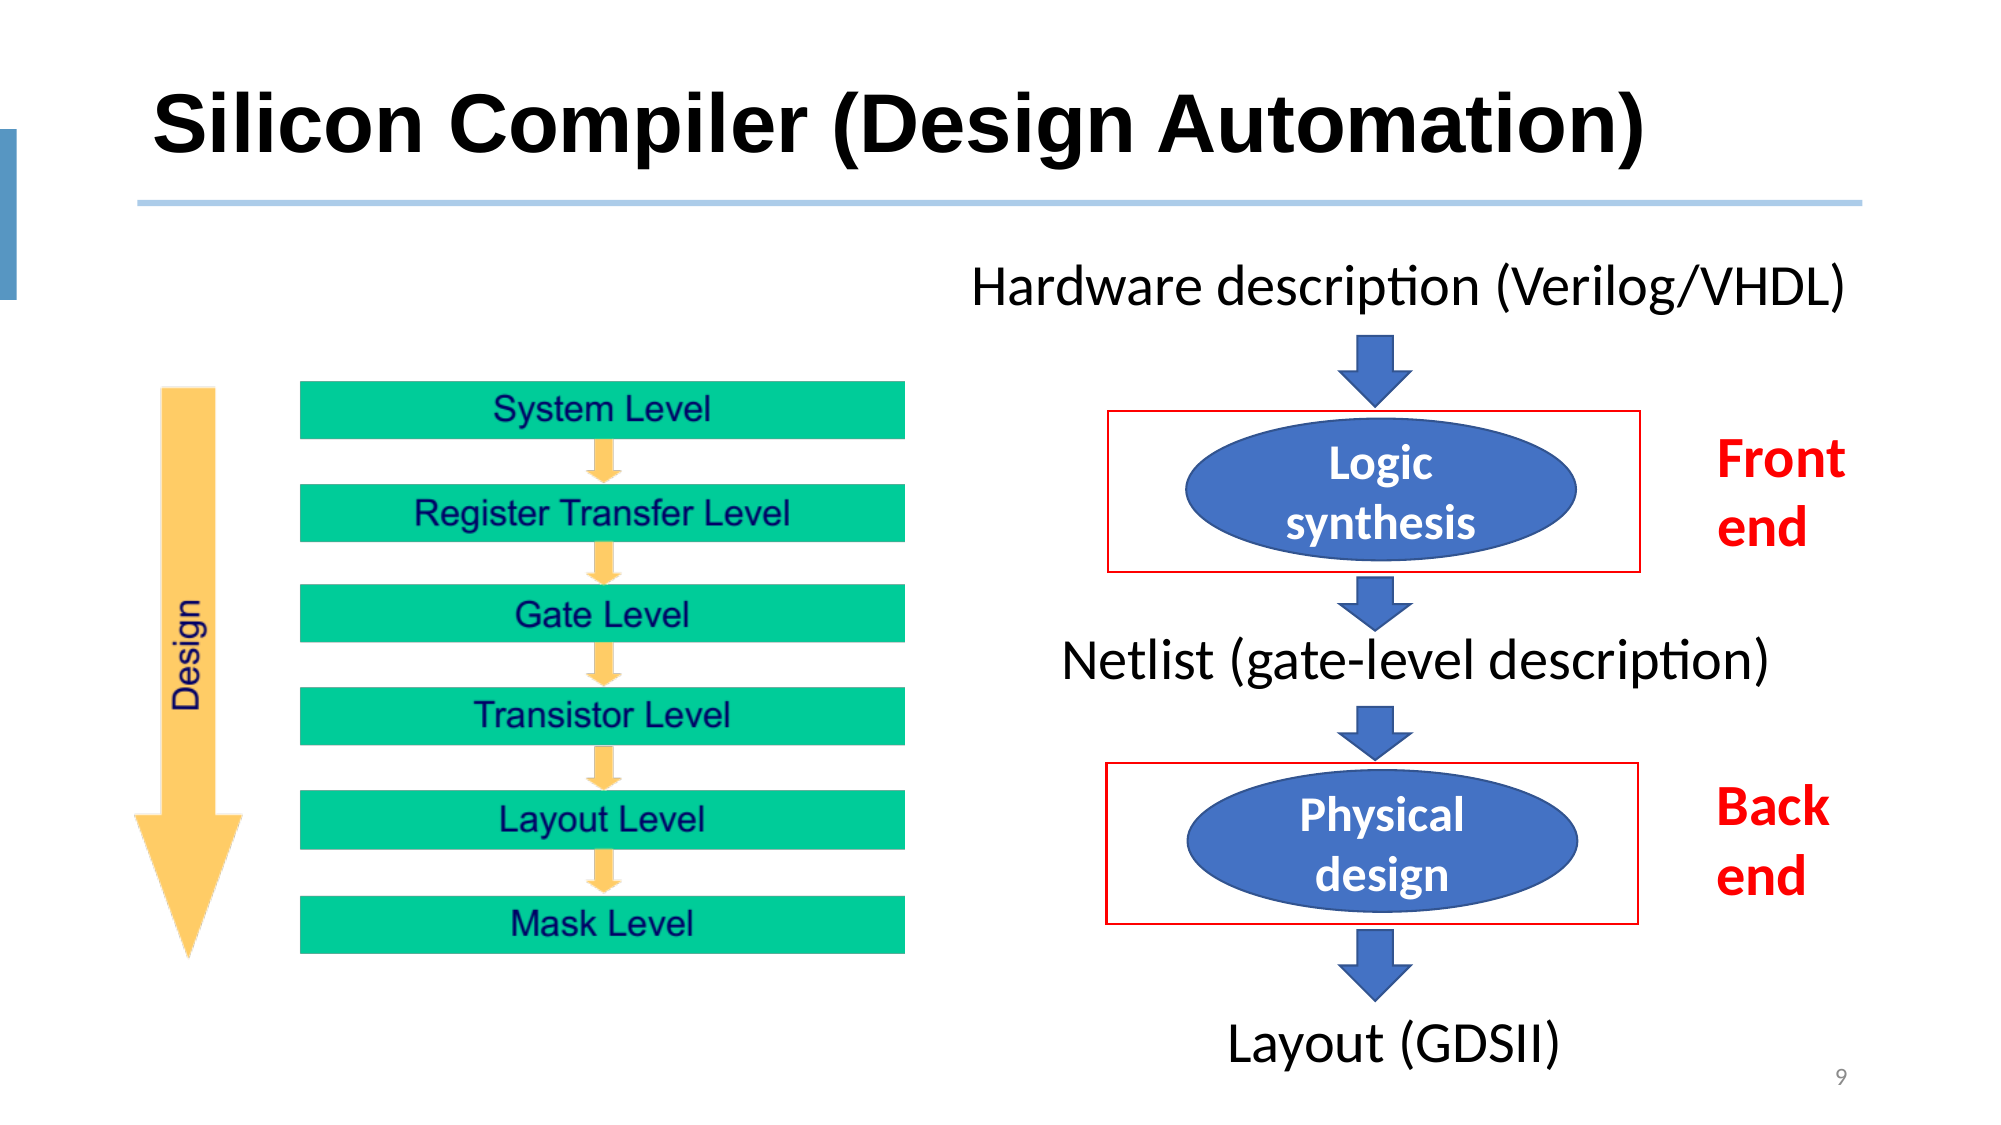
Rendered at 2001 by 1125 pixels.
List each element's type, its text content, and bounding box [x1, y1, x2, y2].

text_box [1337, 929, 1414, 996]
text_box [1337, 334, 1414, 409]
picture [132, 376, 905, 966]
text_box Layout (GDSII) [532, 996, 2000, 1082]
text_box [1105, 762, 1639, 925]
text_box Back end [1701, 760, 1943, 915]
text_box [1107, 410, 1641, 573]
slide_number 9 [1512, 1045, 1863, 1106]
text_box [1336, 705, 1414, 762]
text_box Front end [1702, 411, 1943, 566]
text_box Netlist (gate-level description) [905, 613, 2000, 699]
title Silicon Compiler (Design Automation) [137, 42, 1863, 208]
text_box [1336, 576, 1414, 613]
text_box Hardware description (Verilog/VHDL) [951, 239, 1868, 325]
